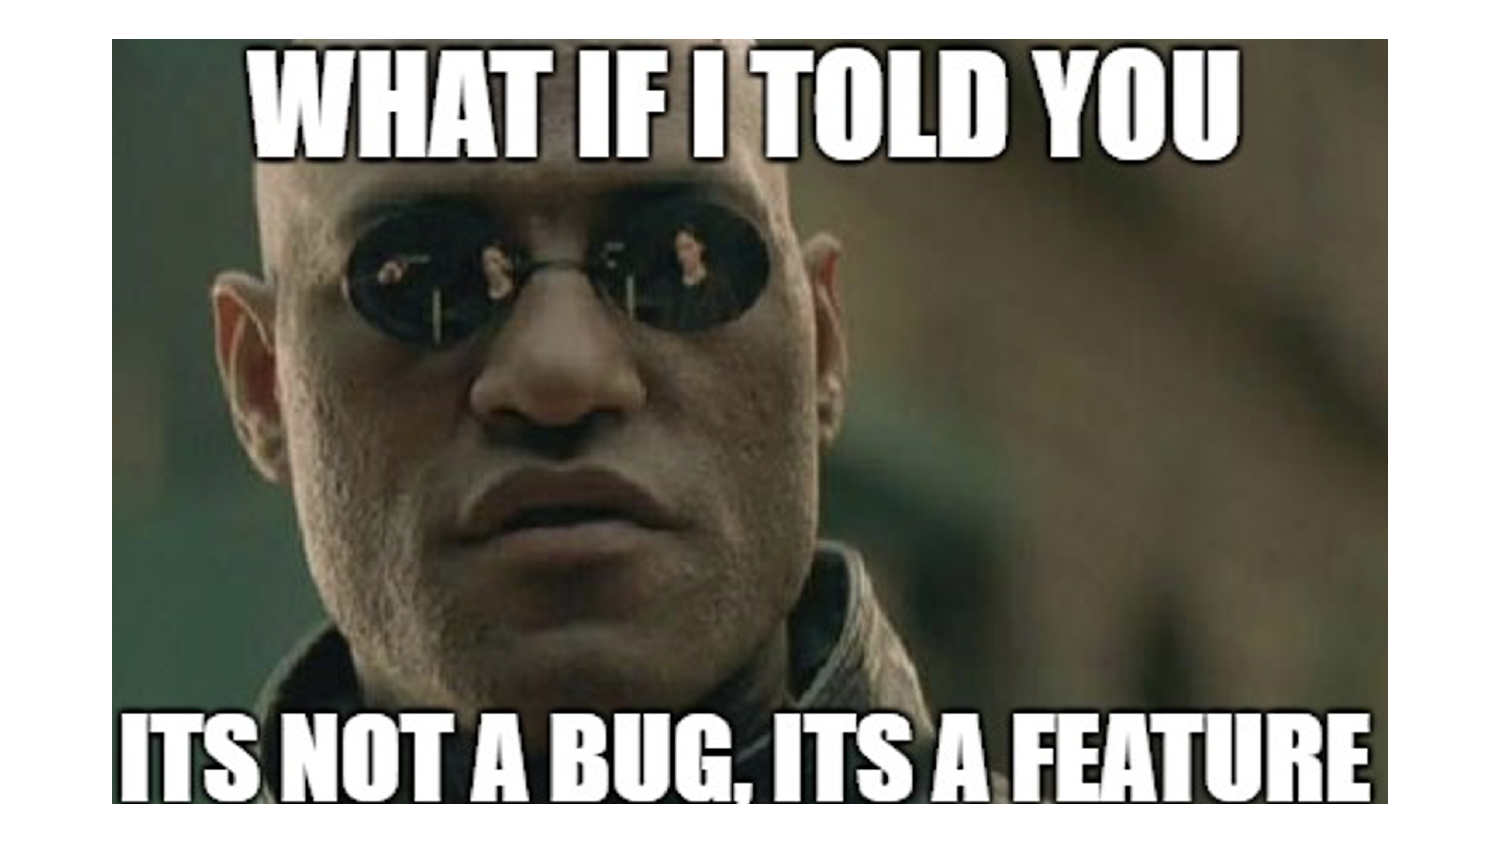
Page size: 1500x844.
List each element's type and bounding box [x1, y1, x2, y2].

picture [112, 39, 1388, 804]
